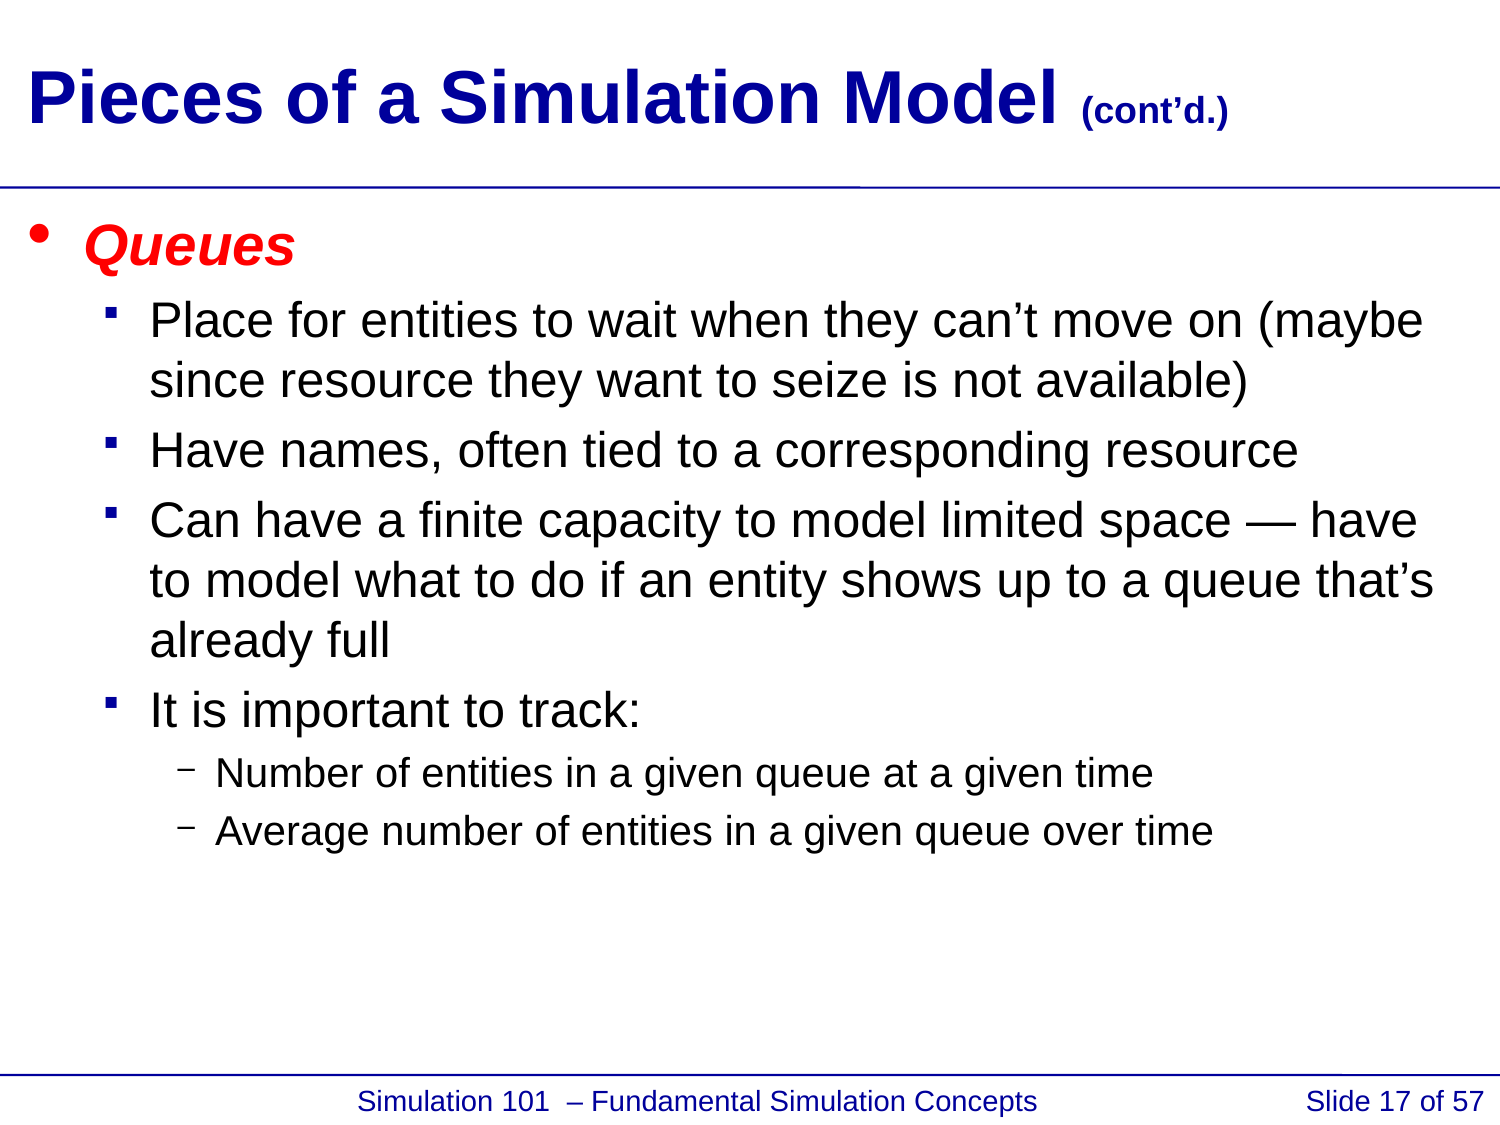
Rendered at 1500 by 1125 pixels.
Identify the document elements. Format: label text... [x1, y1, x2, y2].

slide_number [37, 1074, 488, 1125]
title Pieces of a Simulation Model (cont’d.) [12, 12, 1488, 175]
list Queues Place for entities to wait when they can’t move on (maybe since resource they want to seize is not available) Have names, often tied to a corresponding resource Can have a finite capacity to model limited space — have to model what to do if an entity shows up to a queue that’s already full It is important to track: Number of entities in a given queue at a given time Average number of entities in a given queue over time [12, 200, 1488, 1063]
slide_number Slide 17 of 57 [1249, 1074, 1500, 1125]
footer Simulation 101 – Fundamental Simulation Concepts [488, 1074, 1088, 1125]
